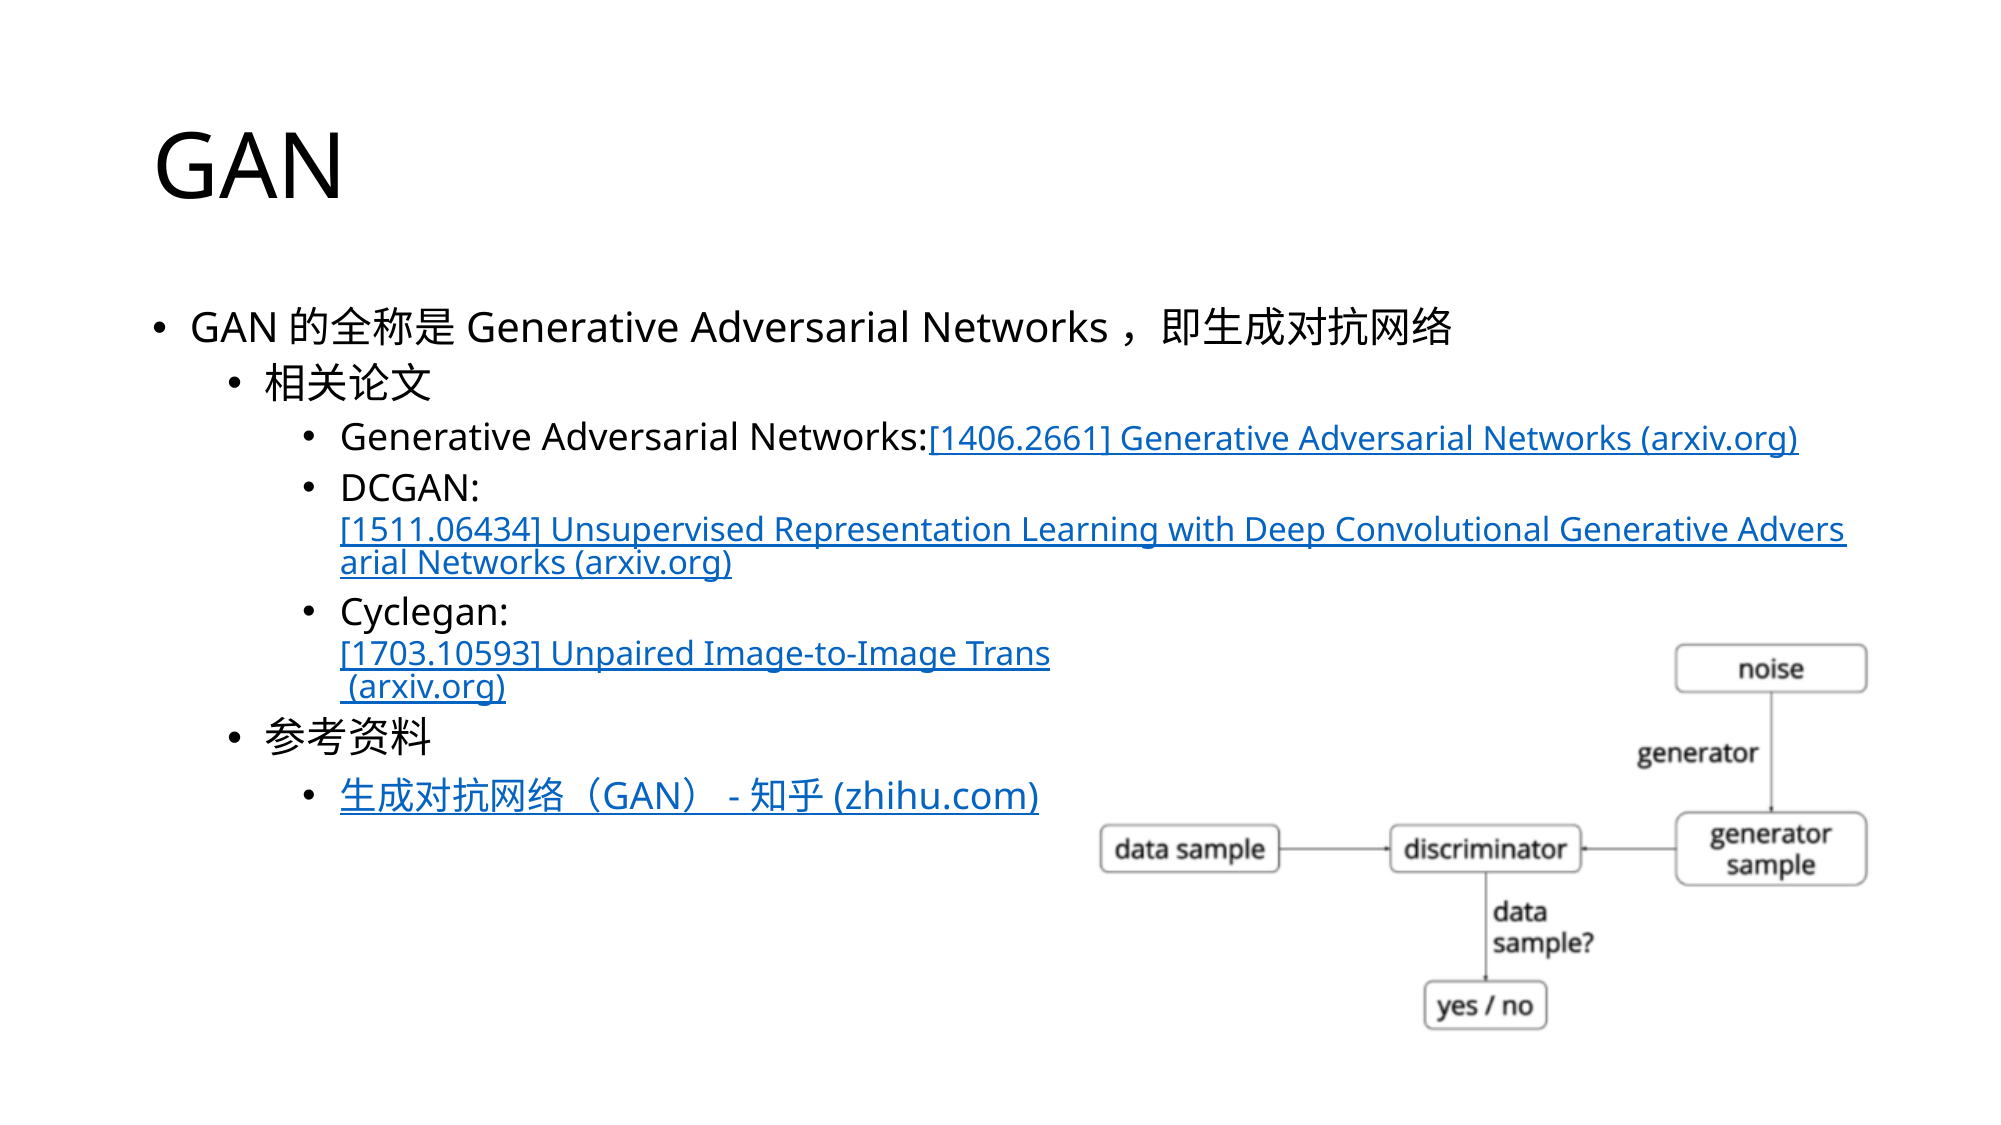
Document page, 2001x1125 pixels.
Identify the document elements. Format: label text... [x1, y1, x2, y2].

list GAN的全称是Generative Adversarial Networks，即生成对抗网络 相关论文 Generative Adversarial Networks:[1406.2661] Generative Adversarial Networks (arxiv.org) DCGAN: [1511.06434] Unsupervised Representation Learning with Deep Convolutional Generative Adversarial Networks (arxiv.org) Cyclegan: [1703.10593] Unpaired Image-to-Image Translation using Cycle-Consistent Adversarial Networks (arxiv.org) 参考资料 生成对抗网络（GAN） - 知乎 (zhihu.com) [137, 299, 1863, 1014]
title GAN [137, 59, 1863, 278]
picture [1050, 610, 1951, 1066]
